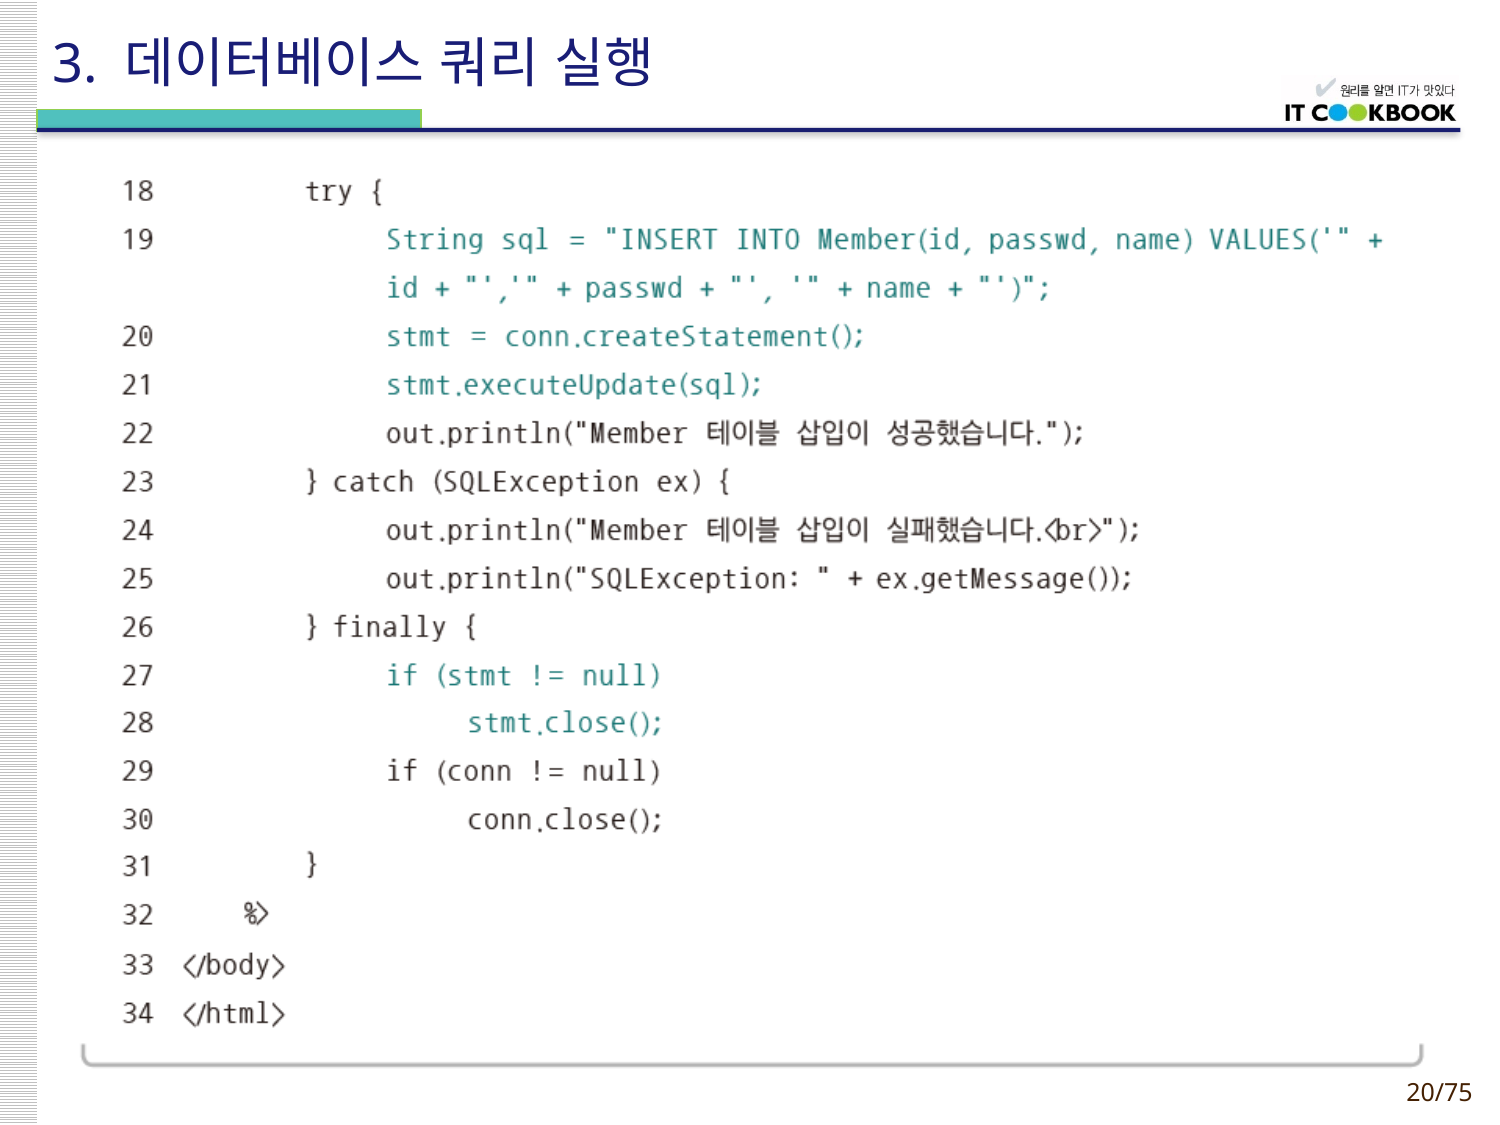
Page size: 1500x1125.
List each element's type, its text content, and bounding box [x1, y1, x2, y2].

picture [1281, 75, 1459, 123]
title 3. 데이터베이스 쿼리 실행 [37, 13, 1278, 109]
picture [71, 165, 1429, 1079]
